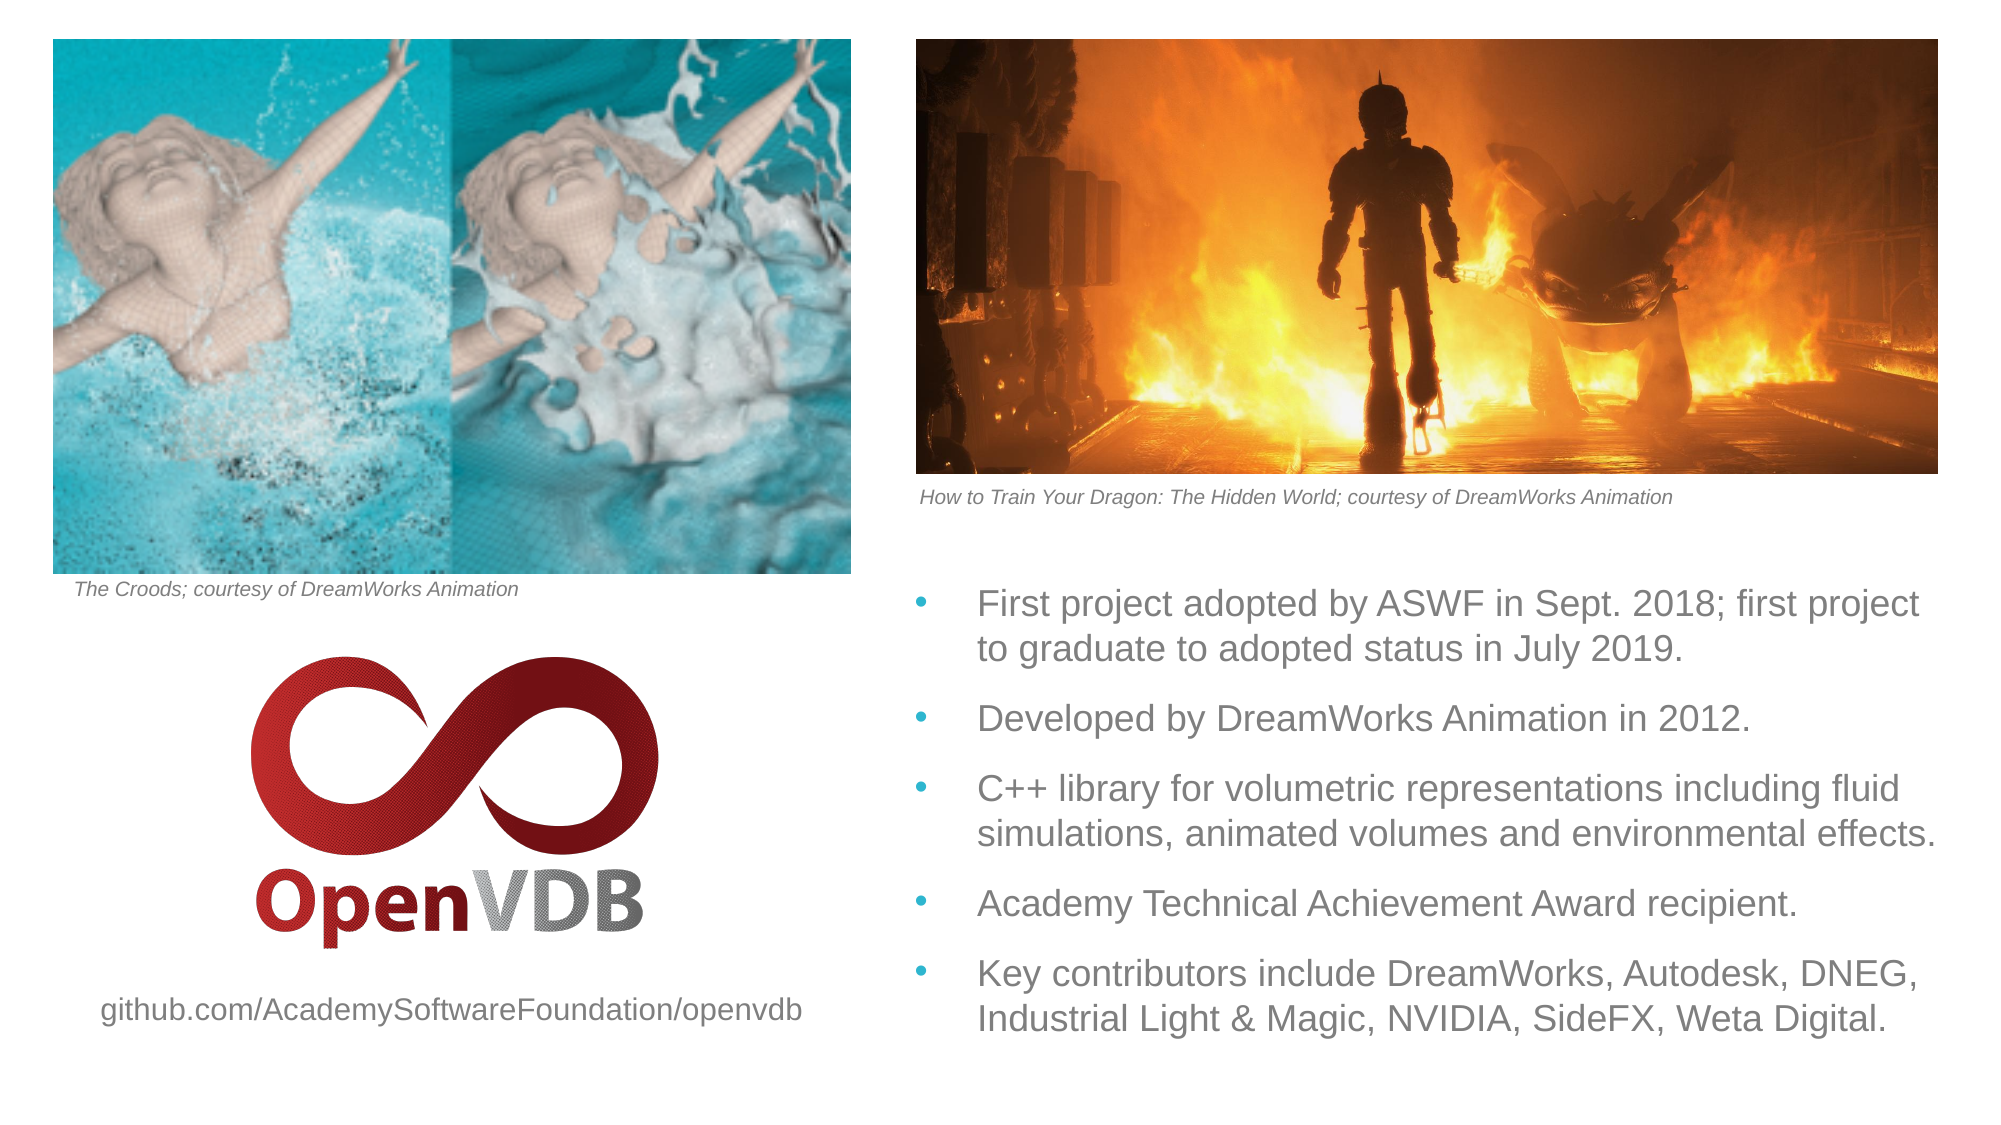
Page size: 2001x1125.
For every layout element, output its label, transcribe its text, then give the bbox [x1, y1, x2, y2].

text_box First project adopted by ASWF in Sept. 2018; first project to graduate to adopted status in July 2019. Developed by DreamWorks Animation in 2012. C++ library for volumetric representations including fluid simulations, animated volumes and environmental effects. Academy Technical Achievement Award recipient. Key contributors include DreamWorks, Autodesk, DNEG, Industrial Light & Magic, NVIDIA, SideFX, Weta Digital. [899, 571, 1963, 1080]
picture [244, 643, 660, 956]
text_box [53, 39, 852, 620]
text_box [899, 39, 2000, 533]
text_box github.com/AcademySoftwareFoundation/openvdb [77, 979, 827, 1034]
